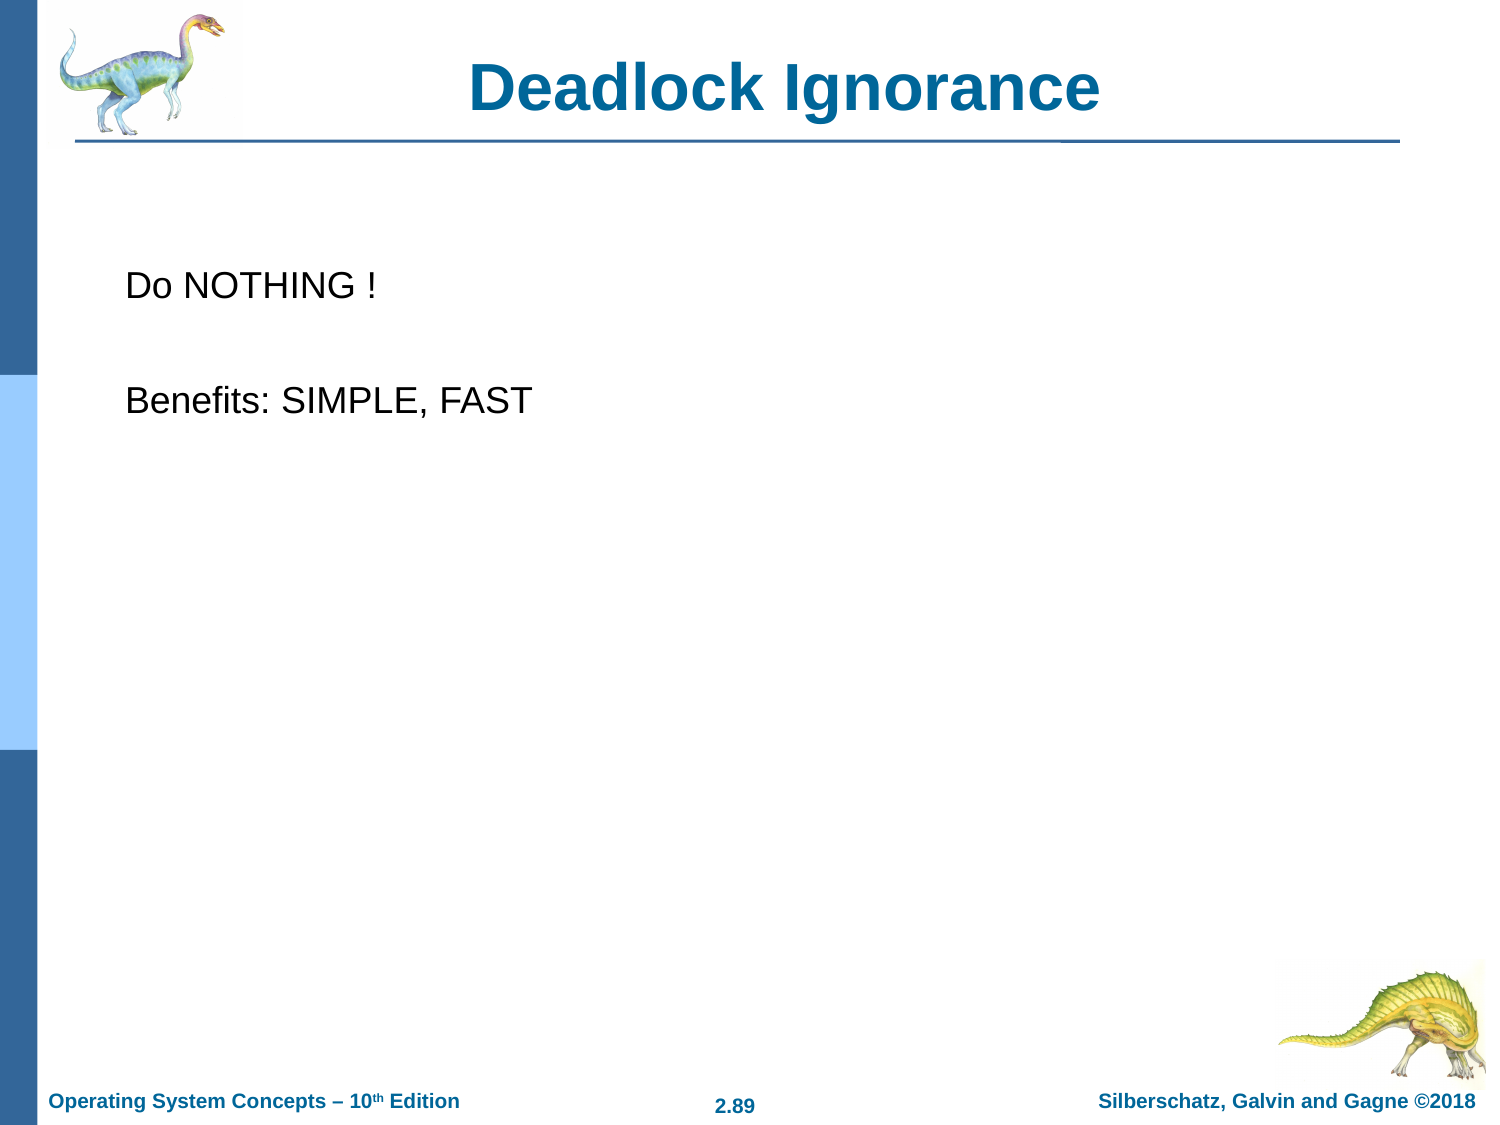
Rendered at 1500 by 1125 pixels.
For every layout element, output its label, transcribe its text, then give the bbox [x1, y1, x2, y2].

title Deadlock Ignorance [145, 37, 1425, 132]
text_box Do NOTHING ! Benefits: SIMPLE, FAST [110, 253, 1390, 429]
picture [1275, 959, 1486, 1090]
picture [46, 0, 243, 149]
